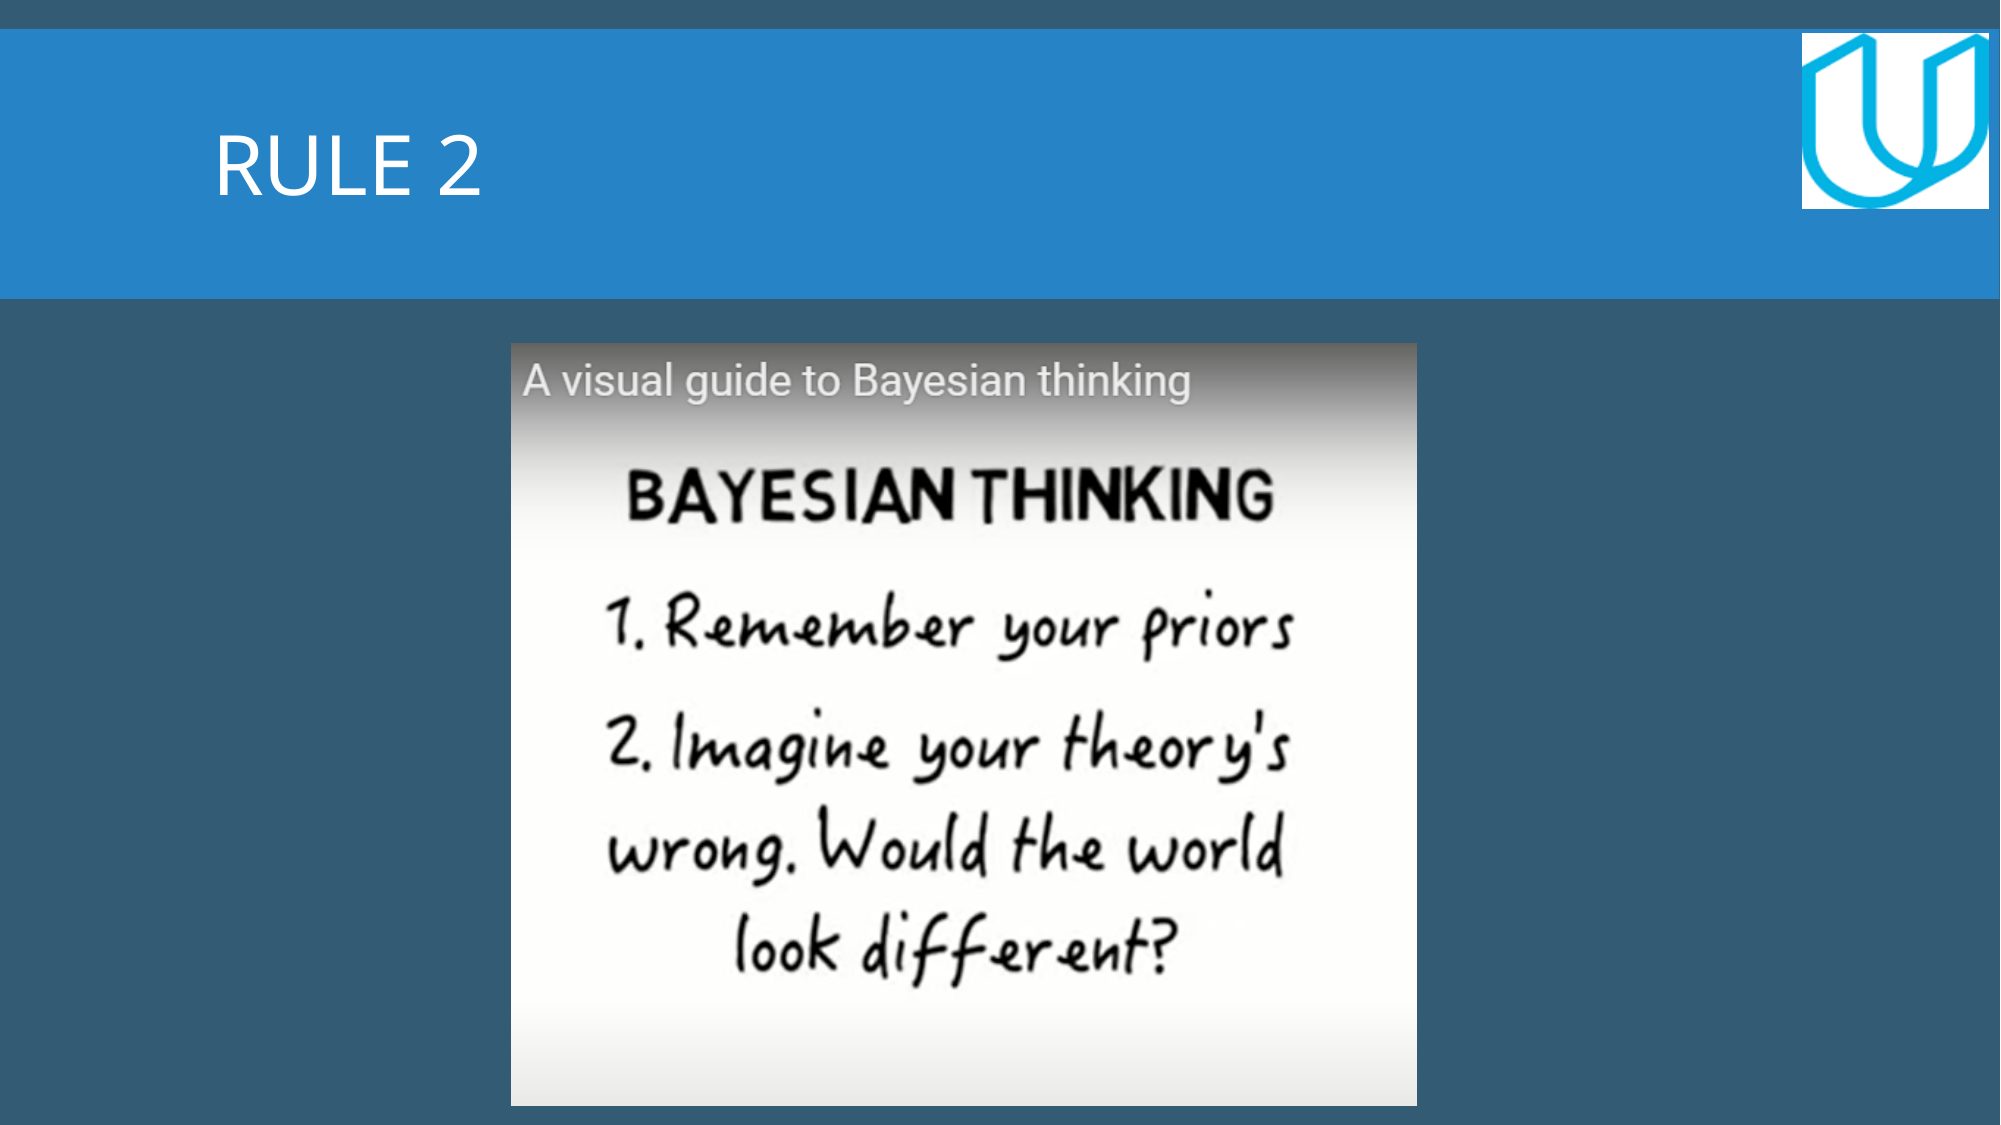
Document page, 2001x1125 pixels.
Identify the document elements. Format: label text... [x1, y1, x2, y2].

picture [1876, 124, 1989, 209]
picture [1803, 159, 1866, 209]
title Rule 2 [197, 46, 1803, 295]
picture [1933, 47, 1974, 167]
picture [511, 343, 1418, 1106]
picture [1816, 47, 1912, 197]
picture [1802, 33, 1989, 167]
